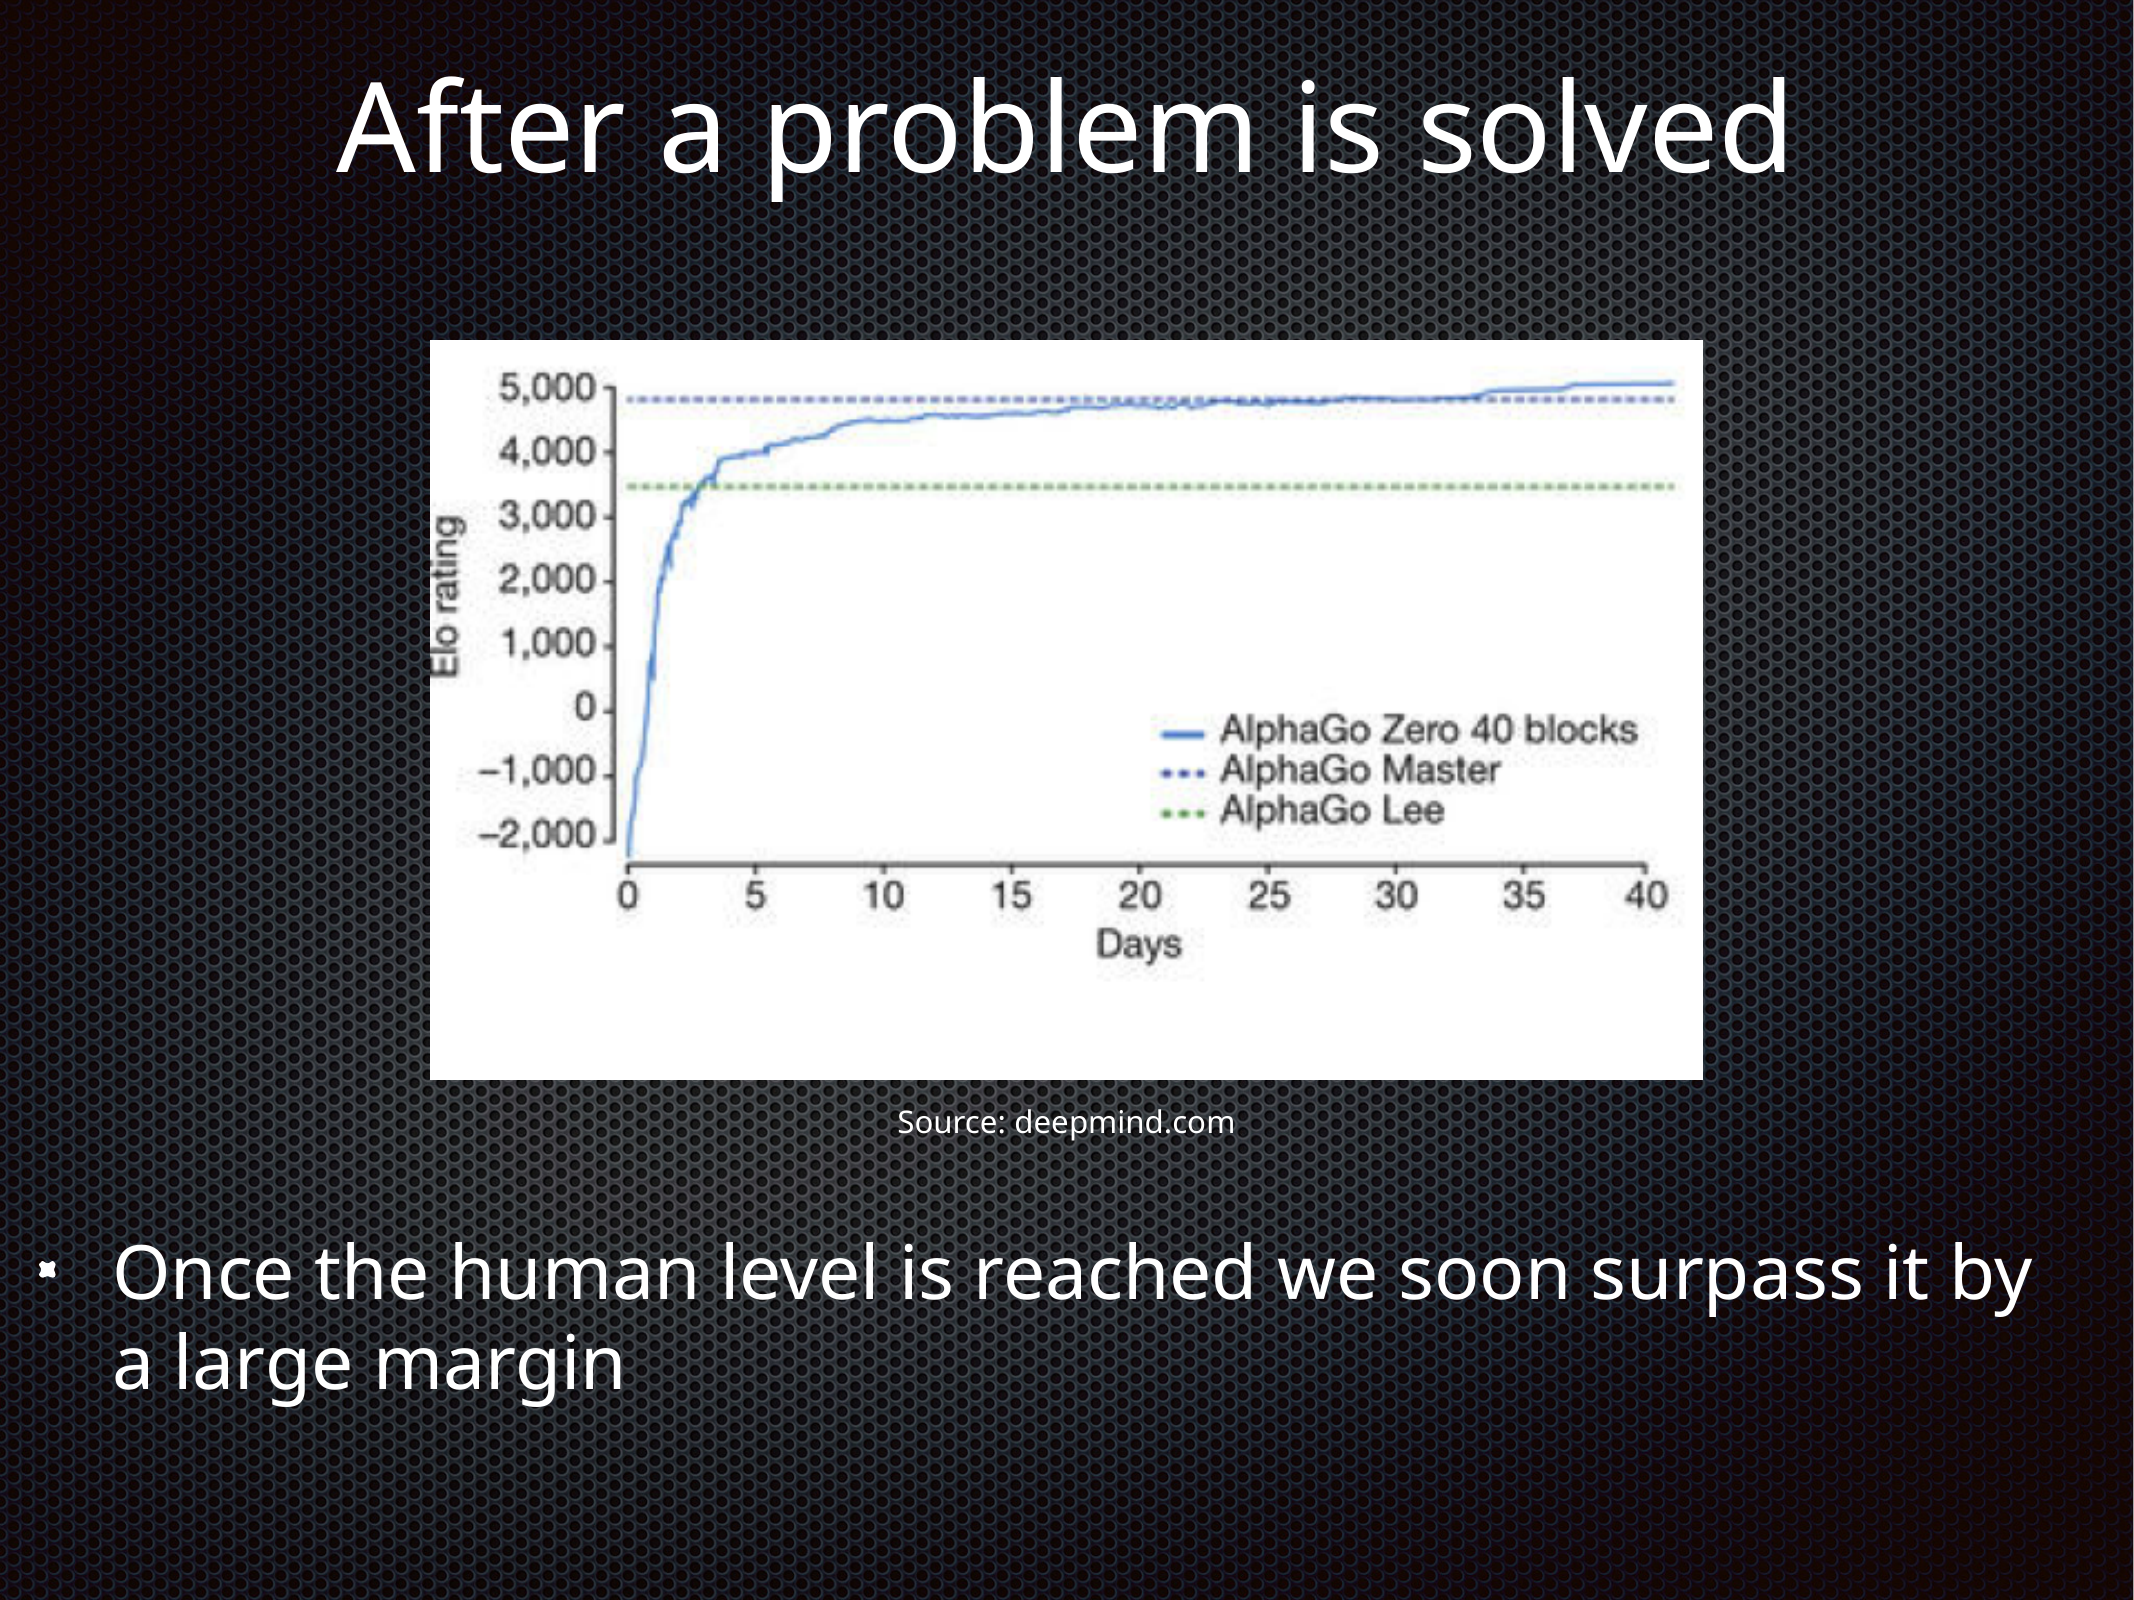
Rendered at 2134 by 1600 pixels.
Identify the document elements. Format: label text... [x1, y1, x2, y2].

text_box Source: deepmind.com [888, 1093, 1245, 1148]
text_box After a problem is solved [327, 39, 1806, 206]
text_box Once the human level is reached we soon surpass it by a large margin [31, 1215, 2062, 1413]
picture [0, 0, 2134, 1600]
